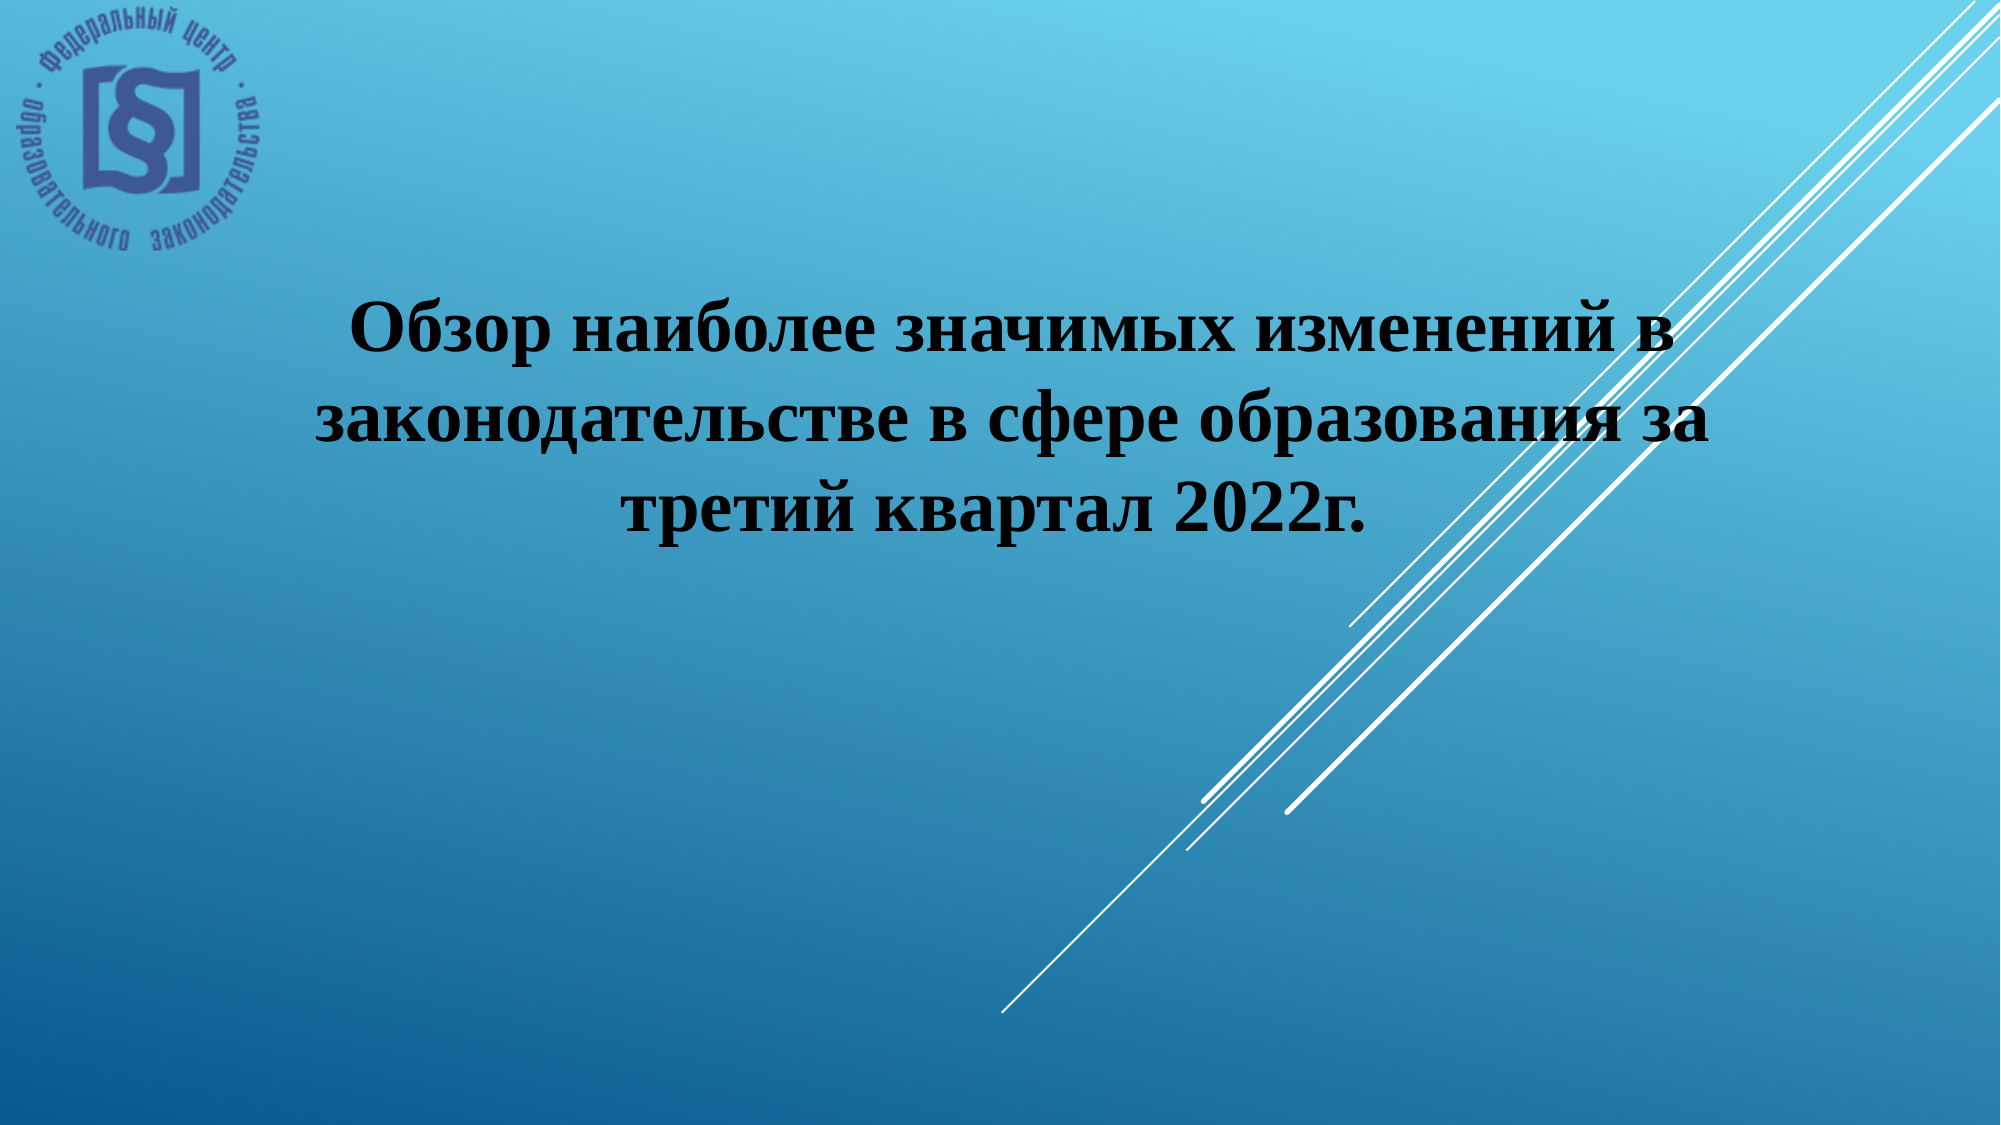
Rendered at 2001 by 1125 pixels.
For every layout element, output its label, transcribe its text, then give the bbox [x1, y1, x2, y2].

subtitle Обзор наиболее значимых изменений в законодательстве в сфере образования за третий квартал 2022г. [263, 268, 1763, 816]
picture [11, 0, 265, 260]
